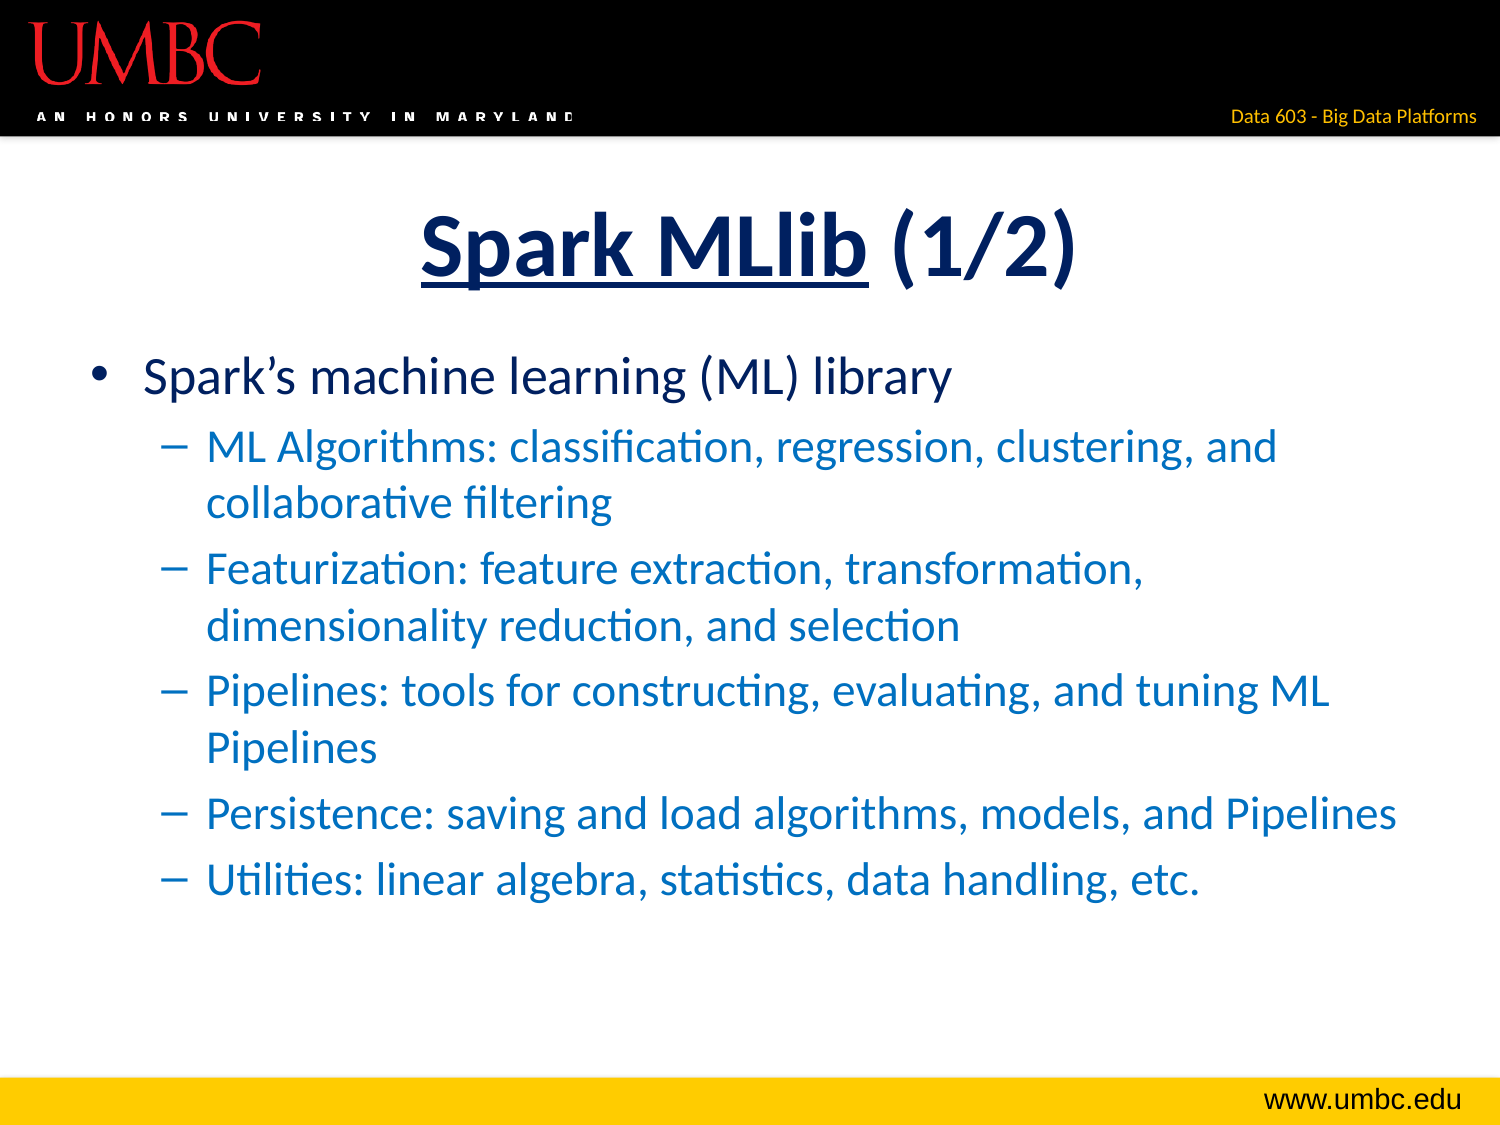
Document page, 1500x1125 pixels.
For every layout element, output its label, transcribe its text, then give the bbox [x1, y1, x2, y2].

title Spark MLlib (1/2) [75, 145, 1425, 333]
list Spark’s machine learning (ML) library ML Algorithms: classification, regression, clustering, and collaborative filtering Featurization: feature extraction, transformation, dimensionality reduction, and selection Pipelines: tools for constructing, evaluating, and tuning ML Pipelines Persistence: saving and load algorithms, models, and Pipelines Utilities: linear algebra, statistics, data handling, etc. [75, 333, 1425, 936]
